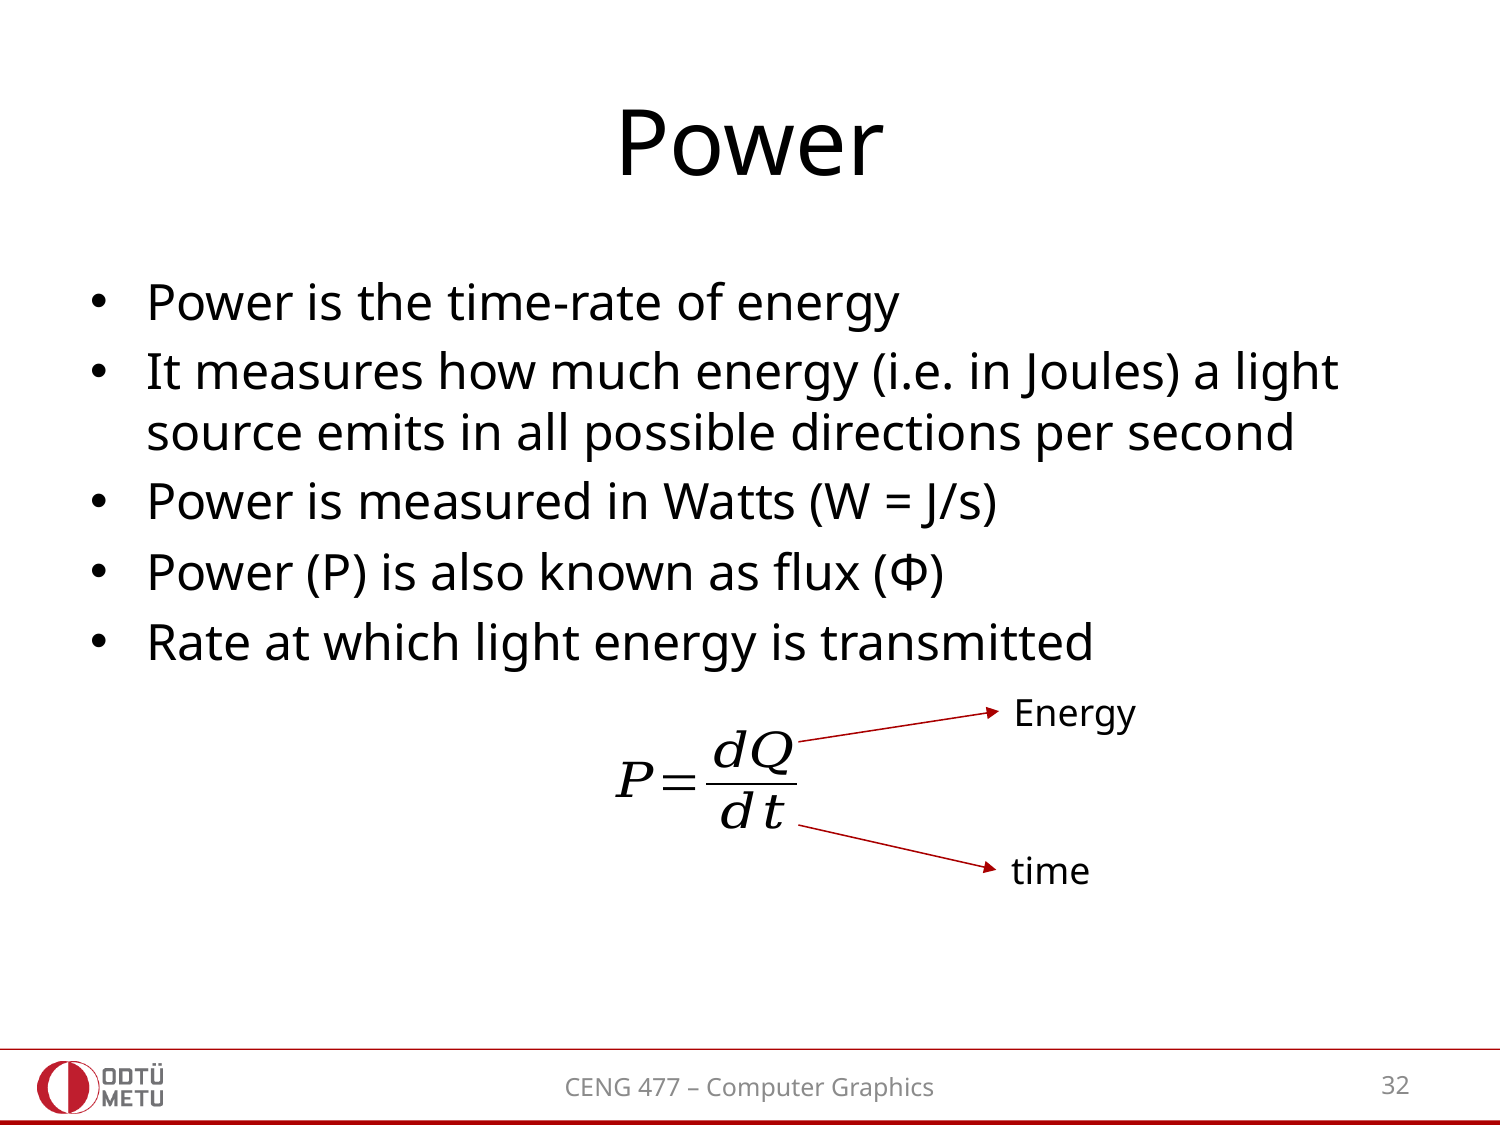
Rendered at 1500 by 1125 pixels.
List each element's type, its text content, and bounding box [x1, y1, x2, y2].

slide_number 32 [1074, 1056, 1425, 1117]
title Power [75, 45, 1425, 233]
text_box time [996, 839, 1106, 900]
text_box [798, 824, 1001, 871]
text_box Energy [998, 681, 1151, 741]
picture [37, 1061, 163, 1114]
footer CENG 477 – Computer Graphics [512, 1056, 988, 1117]
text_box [798, 711, 1001, 743]
list Power is the time-rate of energy It measures how much energy (i.e. in Joules) a light source emits in all possible directions per second Power is measured in Watts (W = J/s) Power (P) is also known as flux (Φ) Rate at which light energy is transmitted [75, 262, 1425, 1005]
